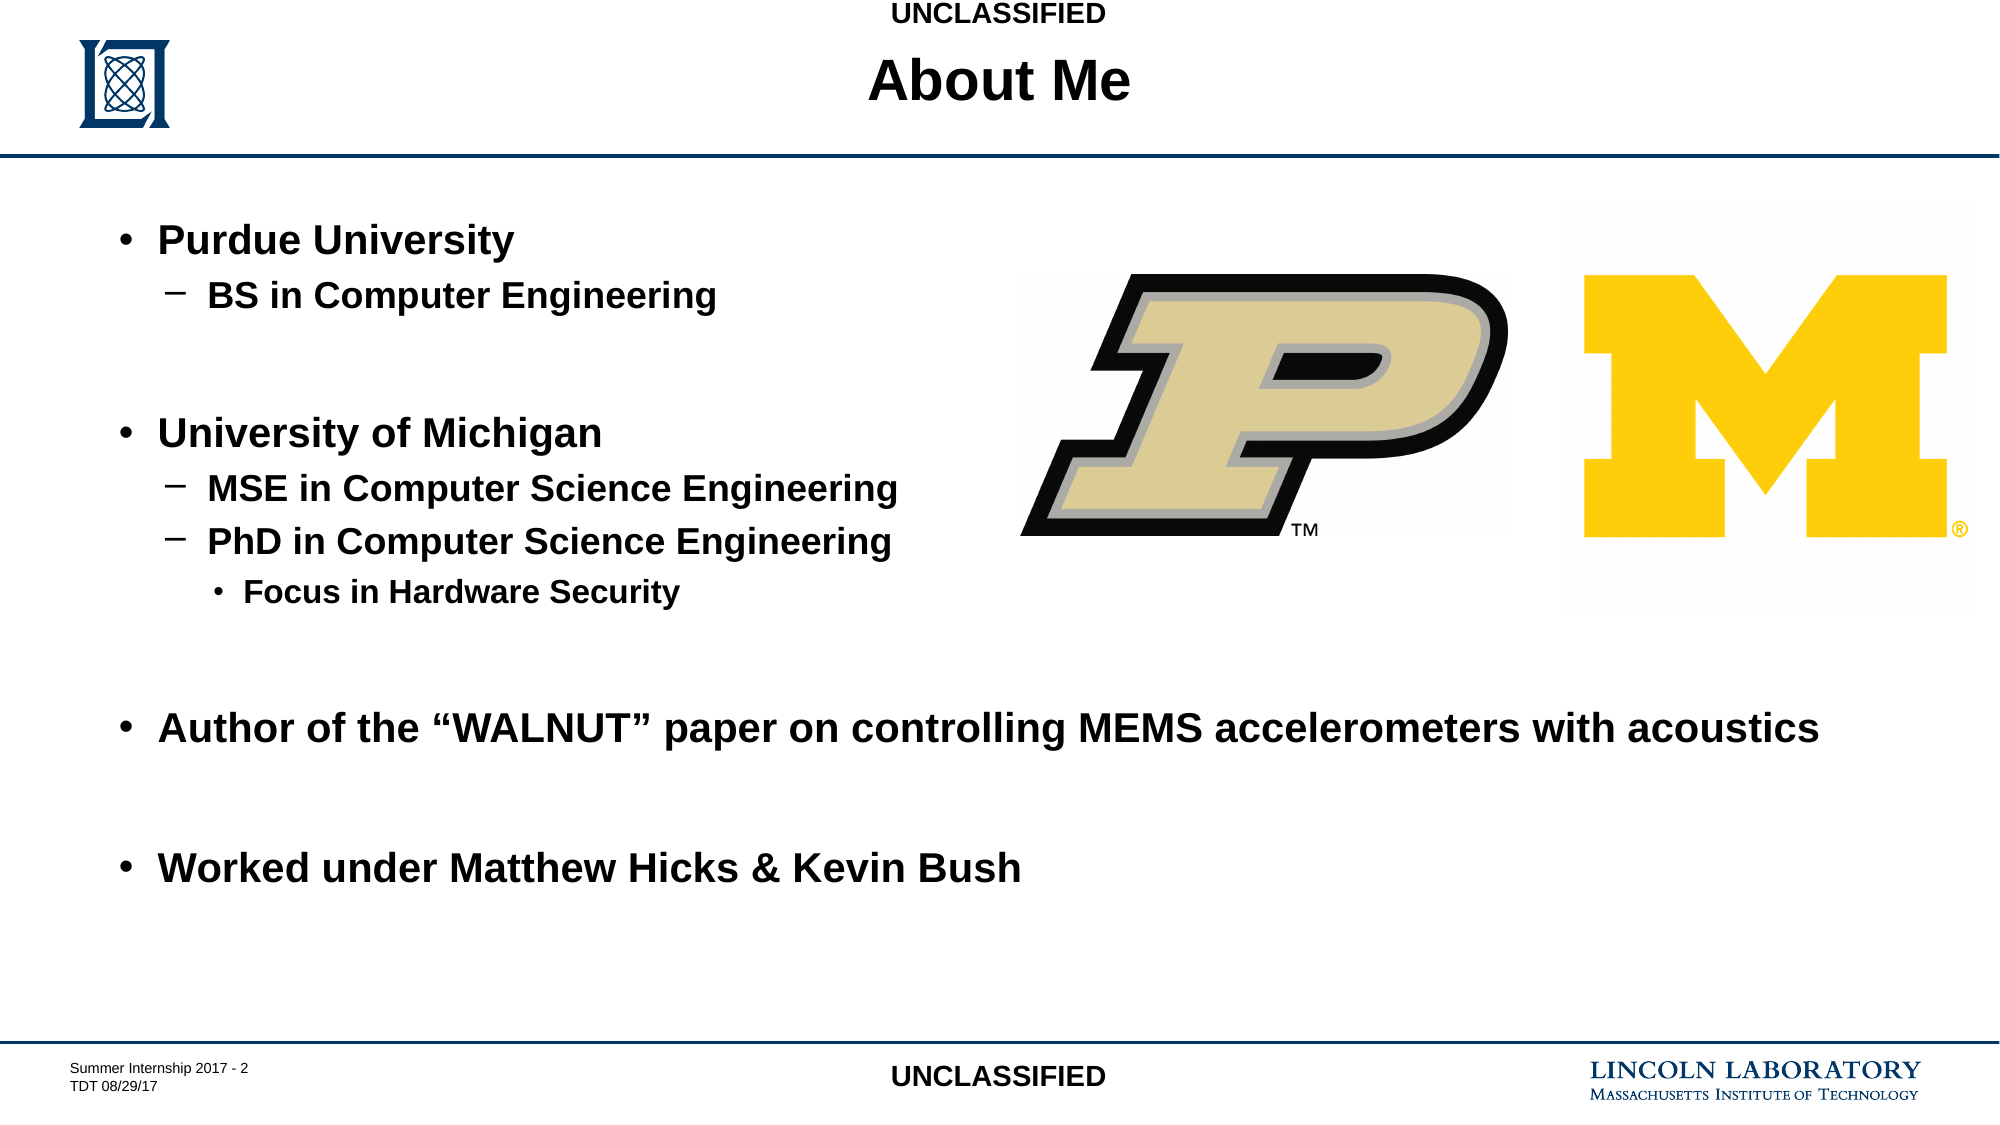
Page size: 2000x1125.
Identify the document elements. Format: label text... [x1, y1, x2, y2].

picture [1020, 274, 1509, 536]
picture [1561, 199, 1975, 613]
picture [1588, 1061, 1921, 1100]
list Purdue University BS in Computer Engineering University of Michigan MSE in Computer Science Engineering PhD in Computer Science Engineering Focus in Hardware Security Author of the “WALNUT” paper on controlling MEMS accelerometers with acoustics Worked under Matthew Hicks & Kevin Bush [103, 211, 1896, 1004]
title About Me [205, 16, 1794, 150]
picture [79, 40, 170, 128]
